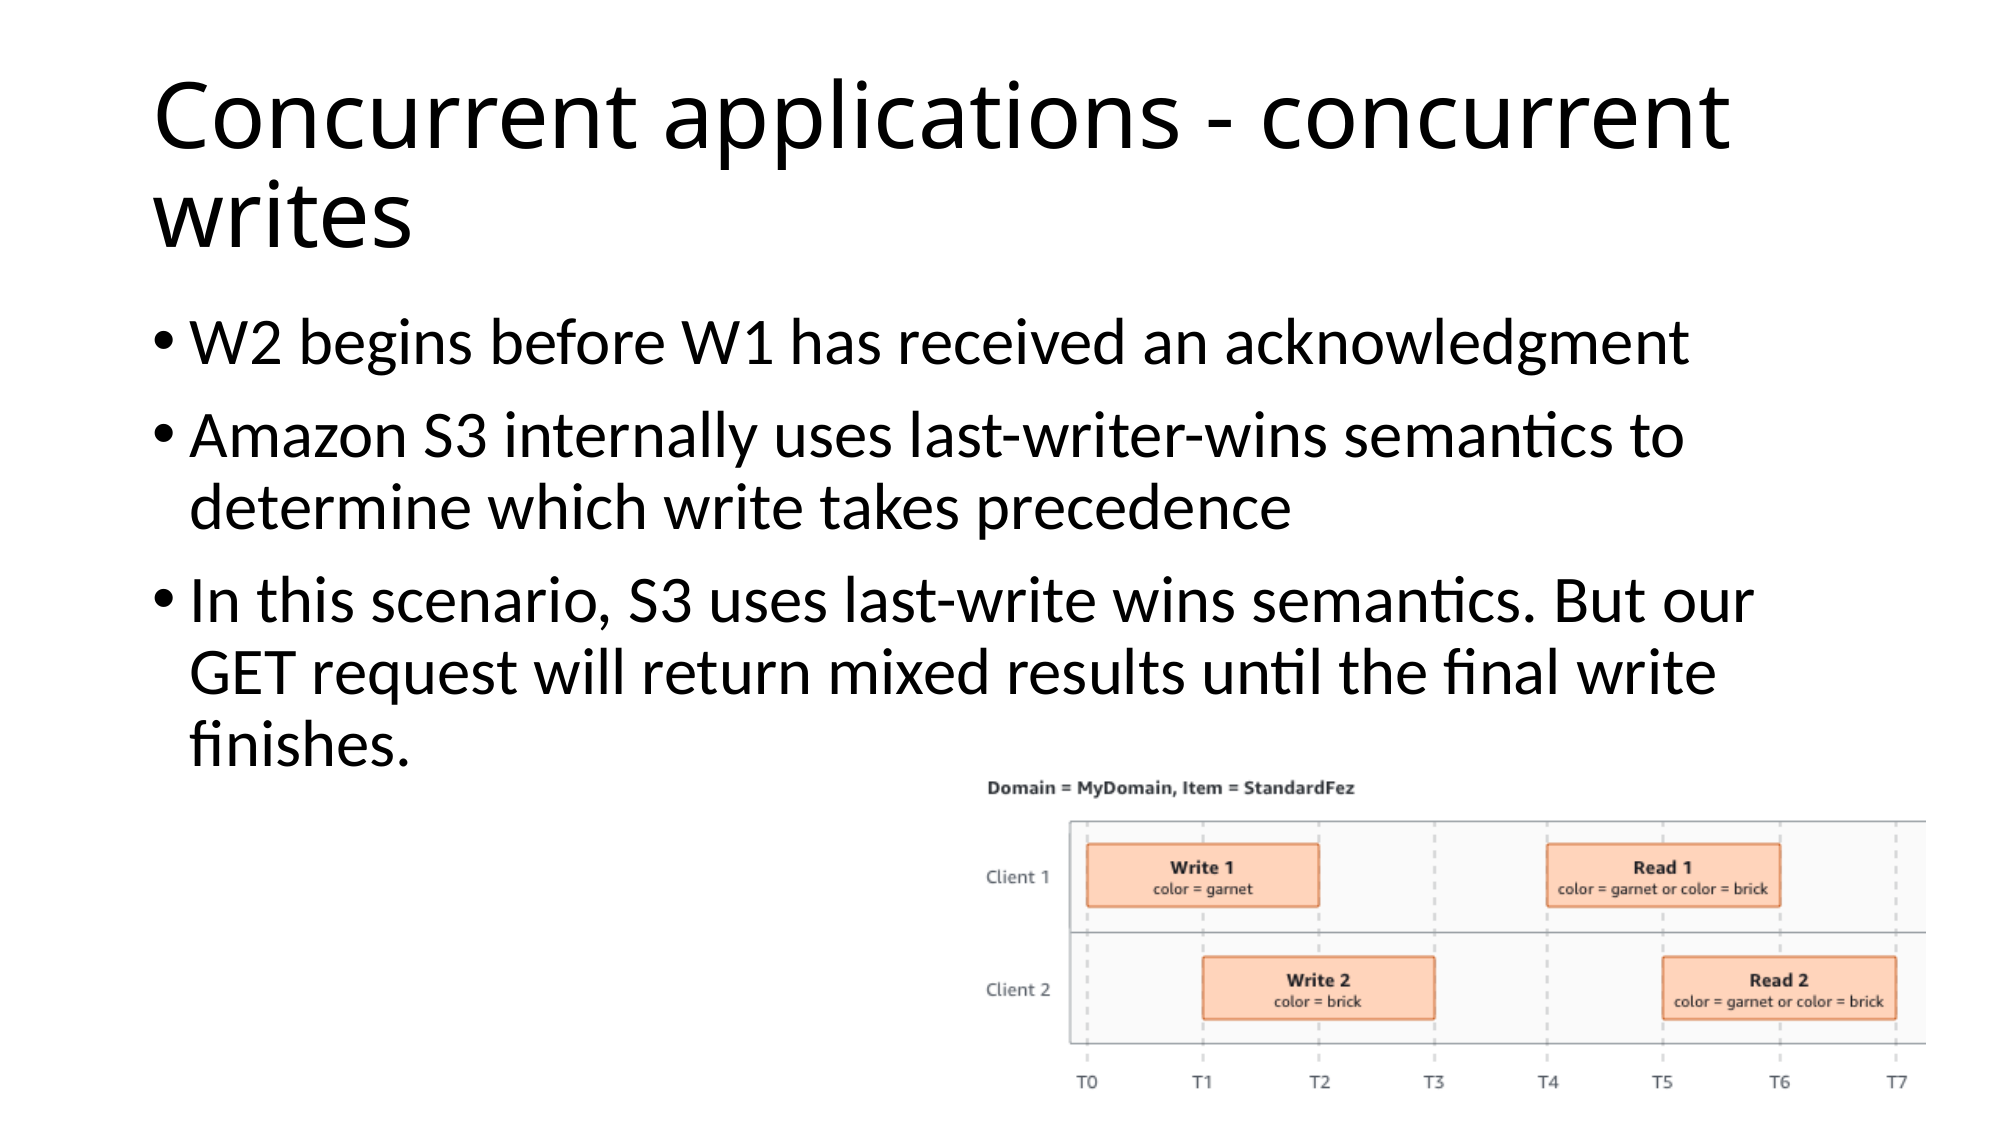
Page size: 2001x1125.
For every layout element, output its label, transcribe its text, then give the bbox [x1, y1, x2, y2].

title Concurrent applications - concurrent writes [137, 59, 1863, 278]
picture [950, 752, 1926, 1112]
list W2 begins before W1 has received an acknowledgment Amazon S3 internally uses last-writer-wins semantics to determine which write takes precedence In this scenario, S3 uses last-write wins semantics. But our GET request will return mixed results until the final write finishes. [137, 299, 1863, 1014]
